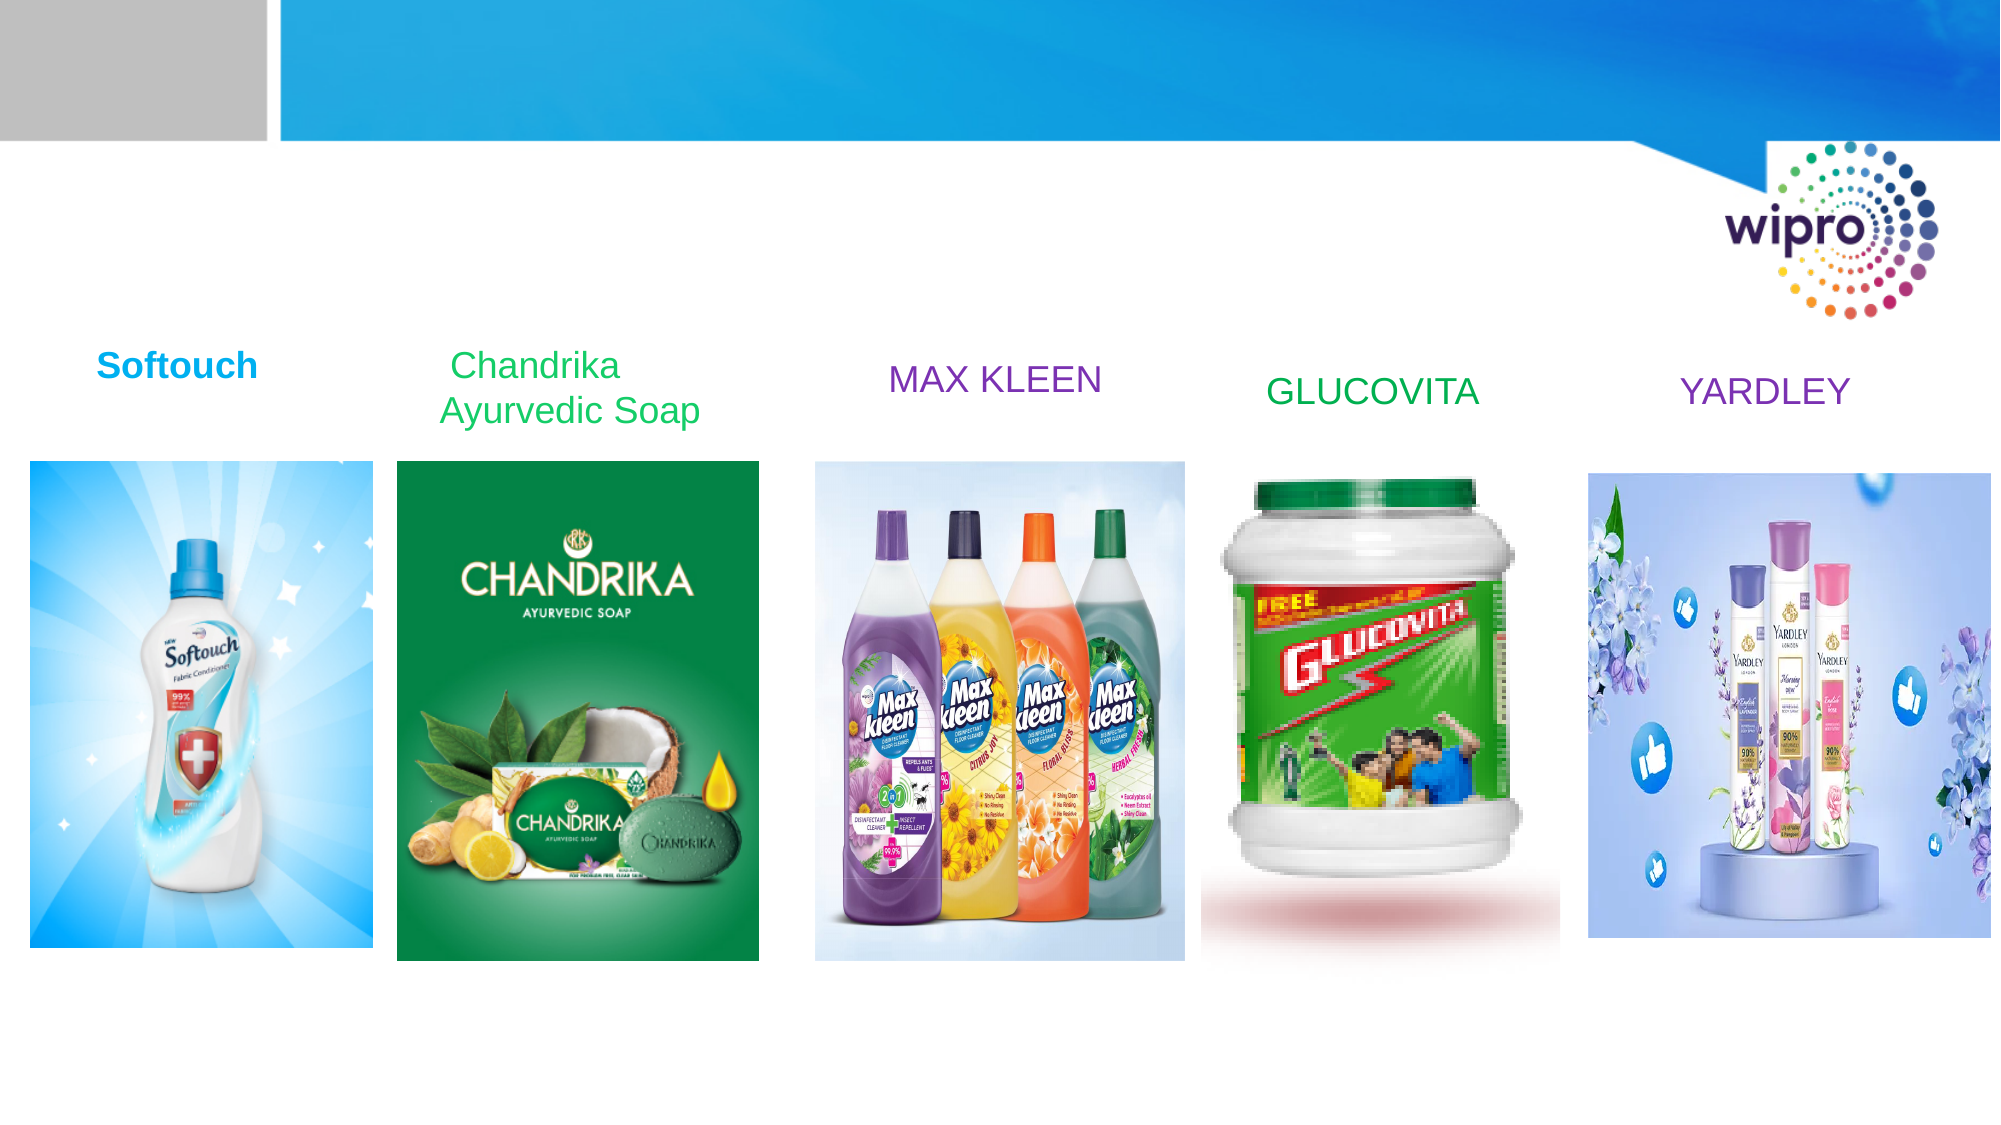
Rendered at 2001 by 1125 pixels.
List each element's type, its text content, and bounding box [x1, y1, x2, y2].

text_box MAX KLEEN [873, 347, 1313, 415]
text_box Chandrika Ayurvedic Soap [424, 333, 749, 425]
picture [0, 0, 2000, 1125]
text_box Softouch [70, 333, 352, 415]
text_box GLUCOVITA [1251, 359, 1563, 437]
text_box YARDLEY [1664, 359, 2000, 499]
